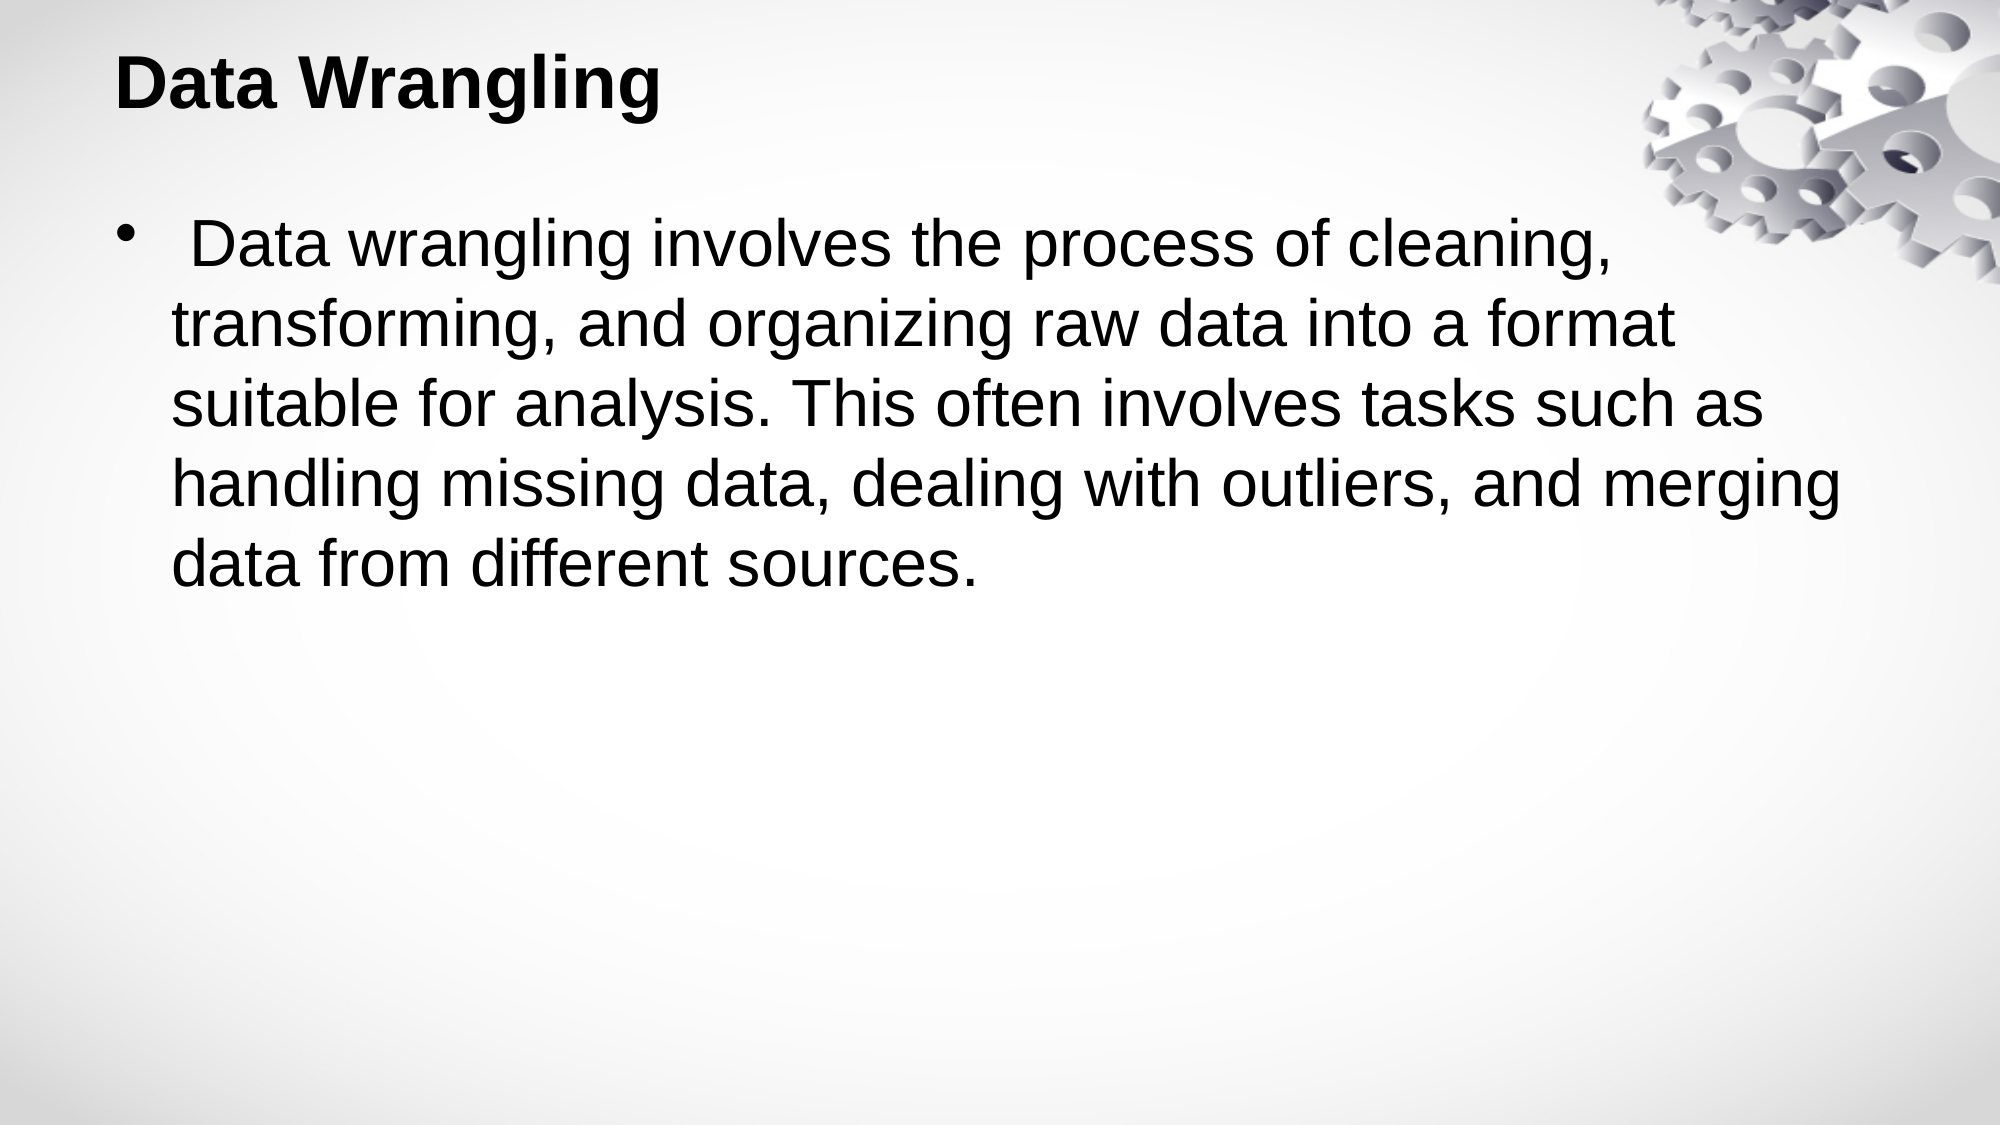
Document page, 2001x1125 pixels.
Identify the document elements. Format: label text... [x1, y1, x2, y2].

list Data wrangling involves the process of cleaning, transforming, and organizing raw data into a format suitable for analysis. This often involves tasks such as handling missing data, dealing with outliers, and merging data from different sources. [99, 192, 1901, 1006]
title Data Wrangling [99, 30, 1901, 127]
picture [0, 0, 2000, 1125]
